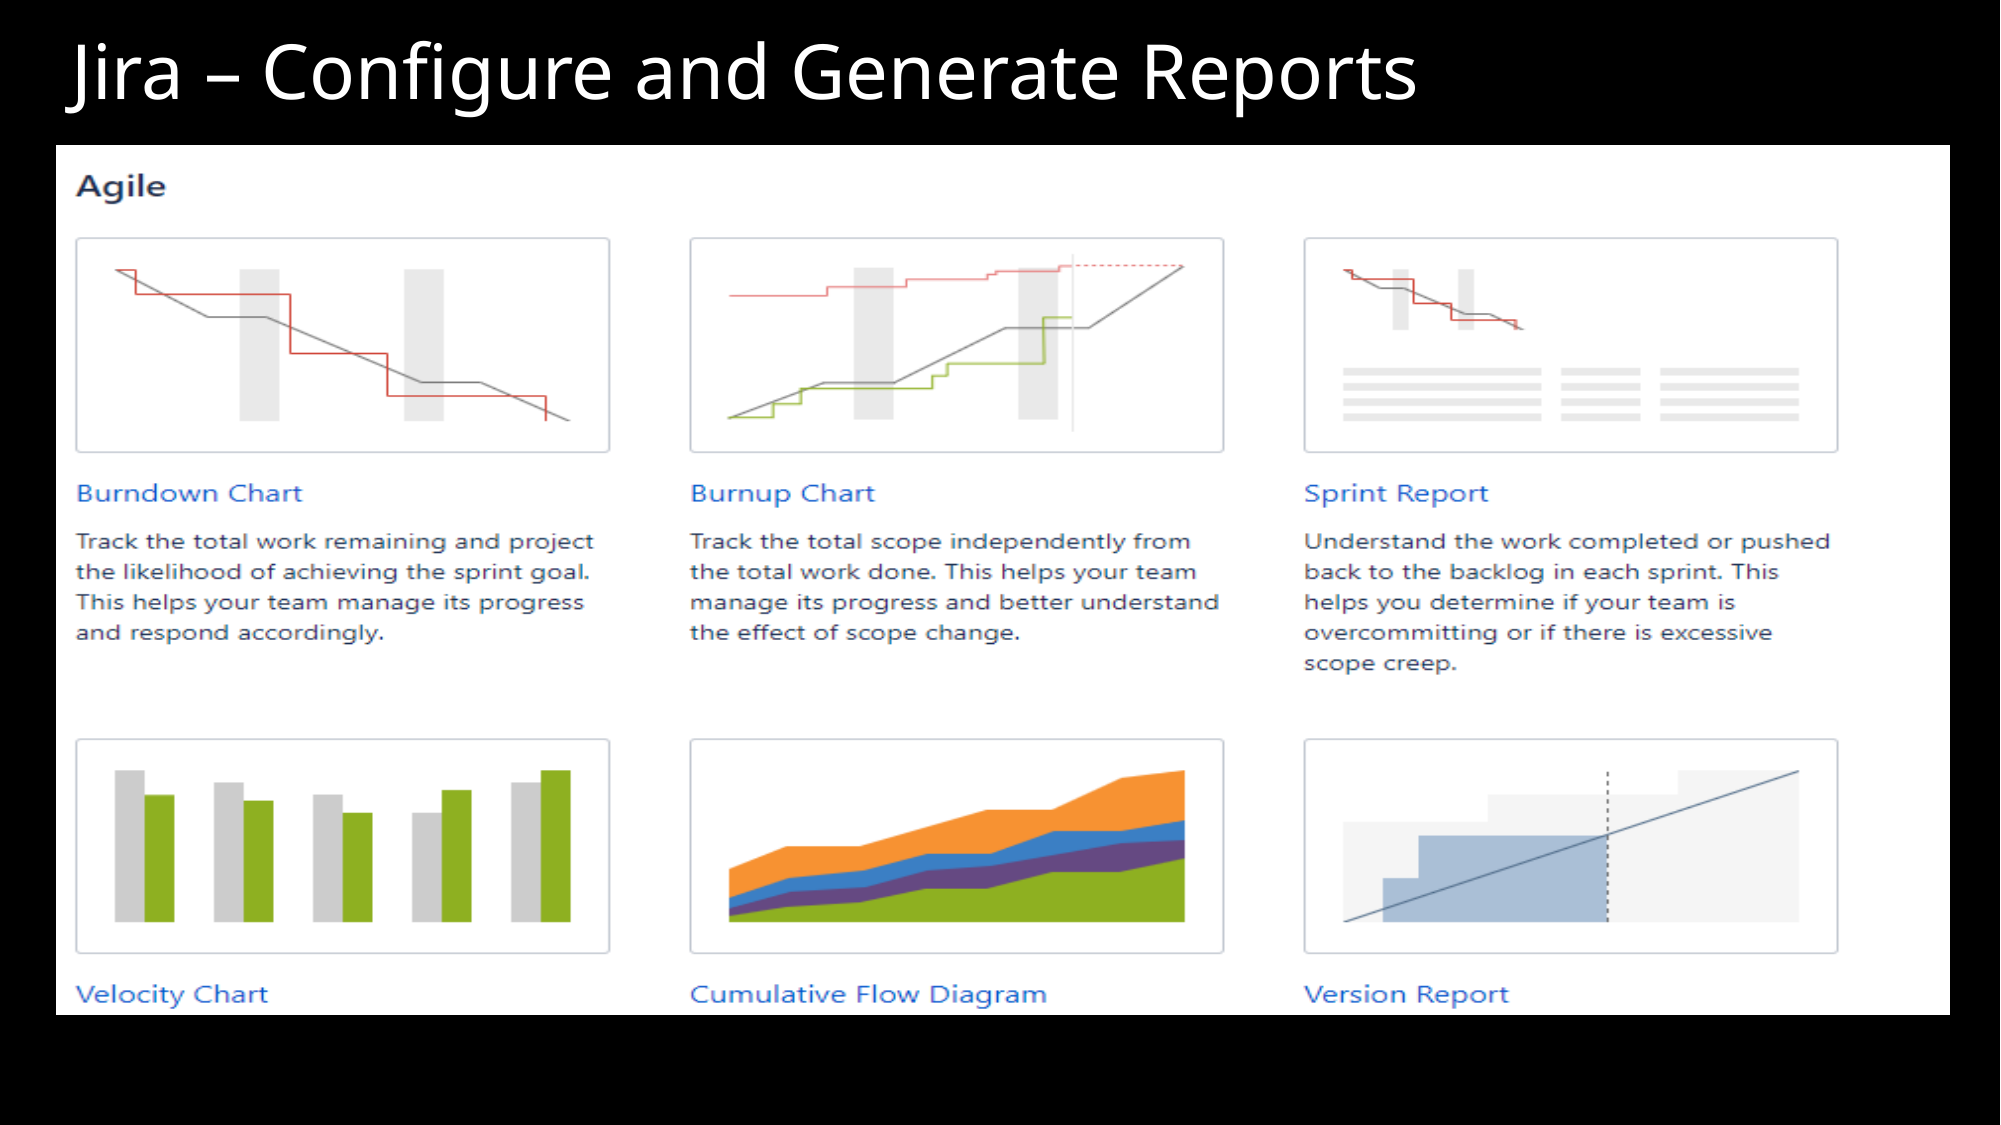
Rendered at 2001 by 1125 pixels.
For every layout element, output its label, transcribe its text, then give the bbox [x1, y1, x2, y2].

picture [56, 145, 1950, 1015]
title Jira – Configure and Generate Reports [56, 26, 1782, 124]
